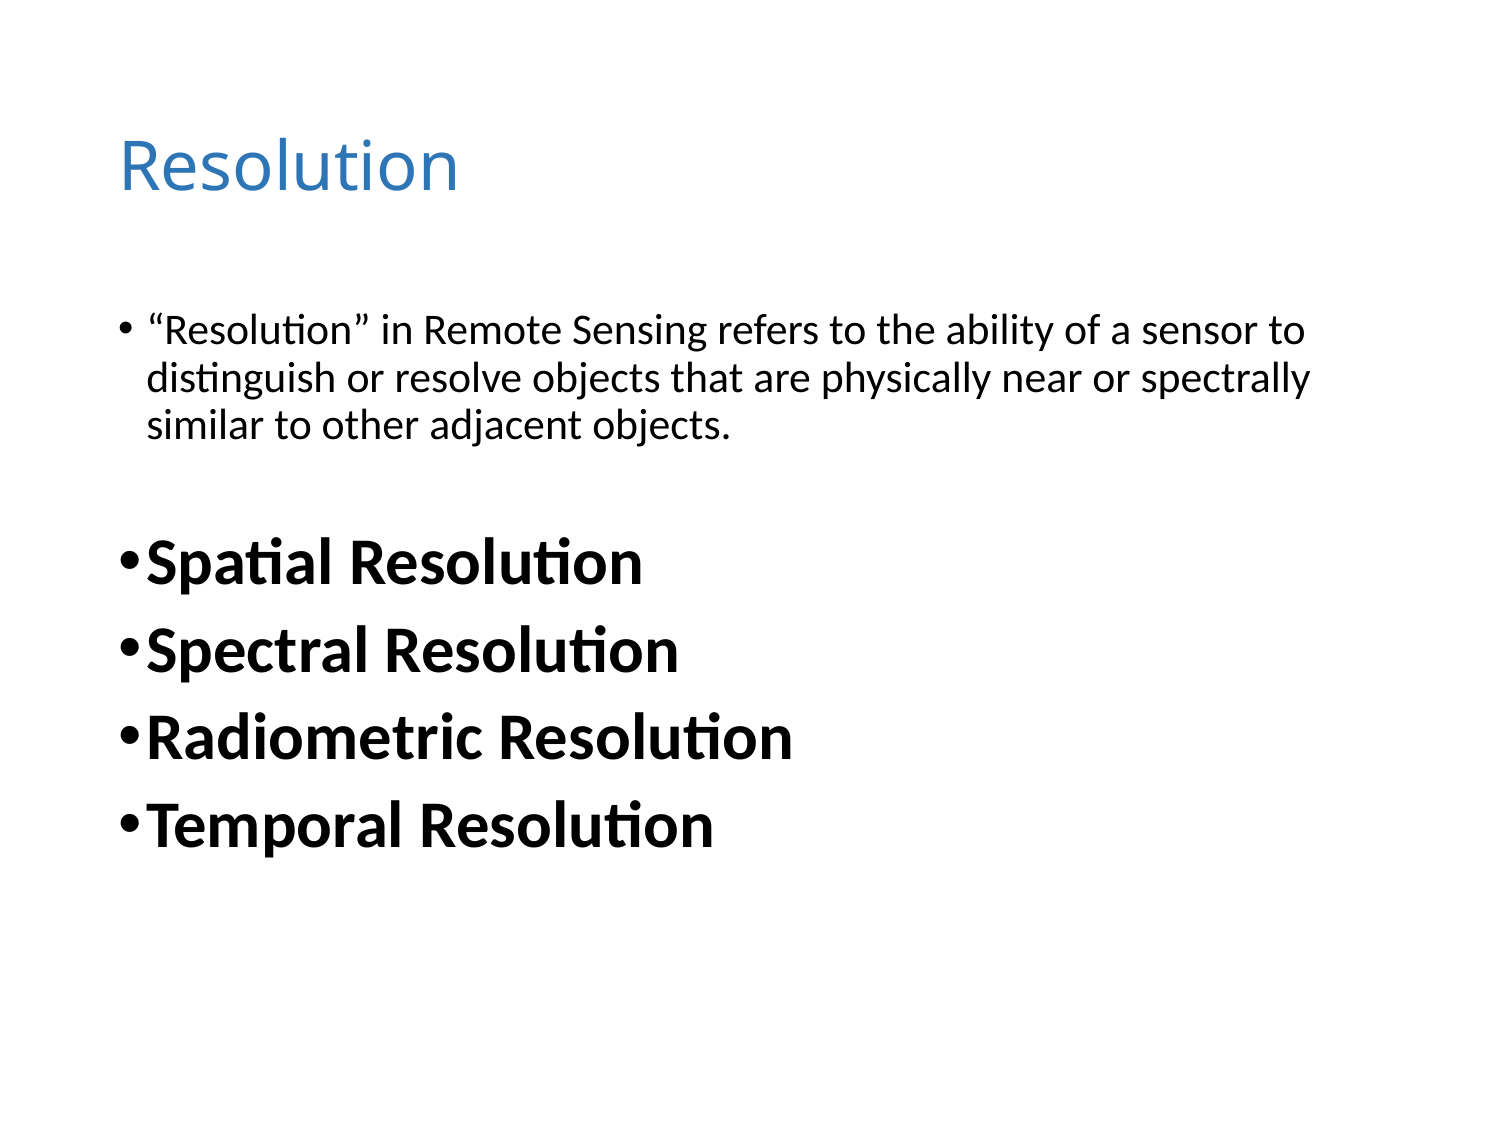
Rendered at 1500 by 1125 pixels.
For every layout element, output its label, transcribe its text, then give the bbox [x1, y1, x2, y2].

title Resolution [103, 59, 1397, 278]
list “Resolution” in Remote Sensing refers to the ability of a sensor to distinguish or resolve objects that are physically near or spectrally similar to other adjacent objects. Spatial Resolution Spectral Resolution Radiometric Resolution Temporal Resolution [103, 299, 1397, 1014]
